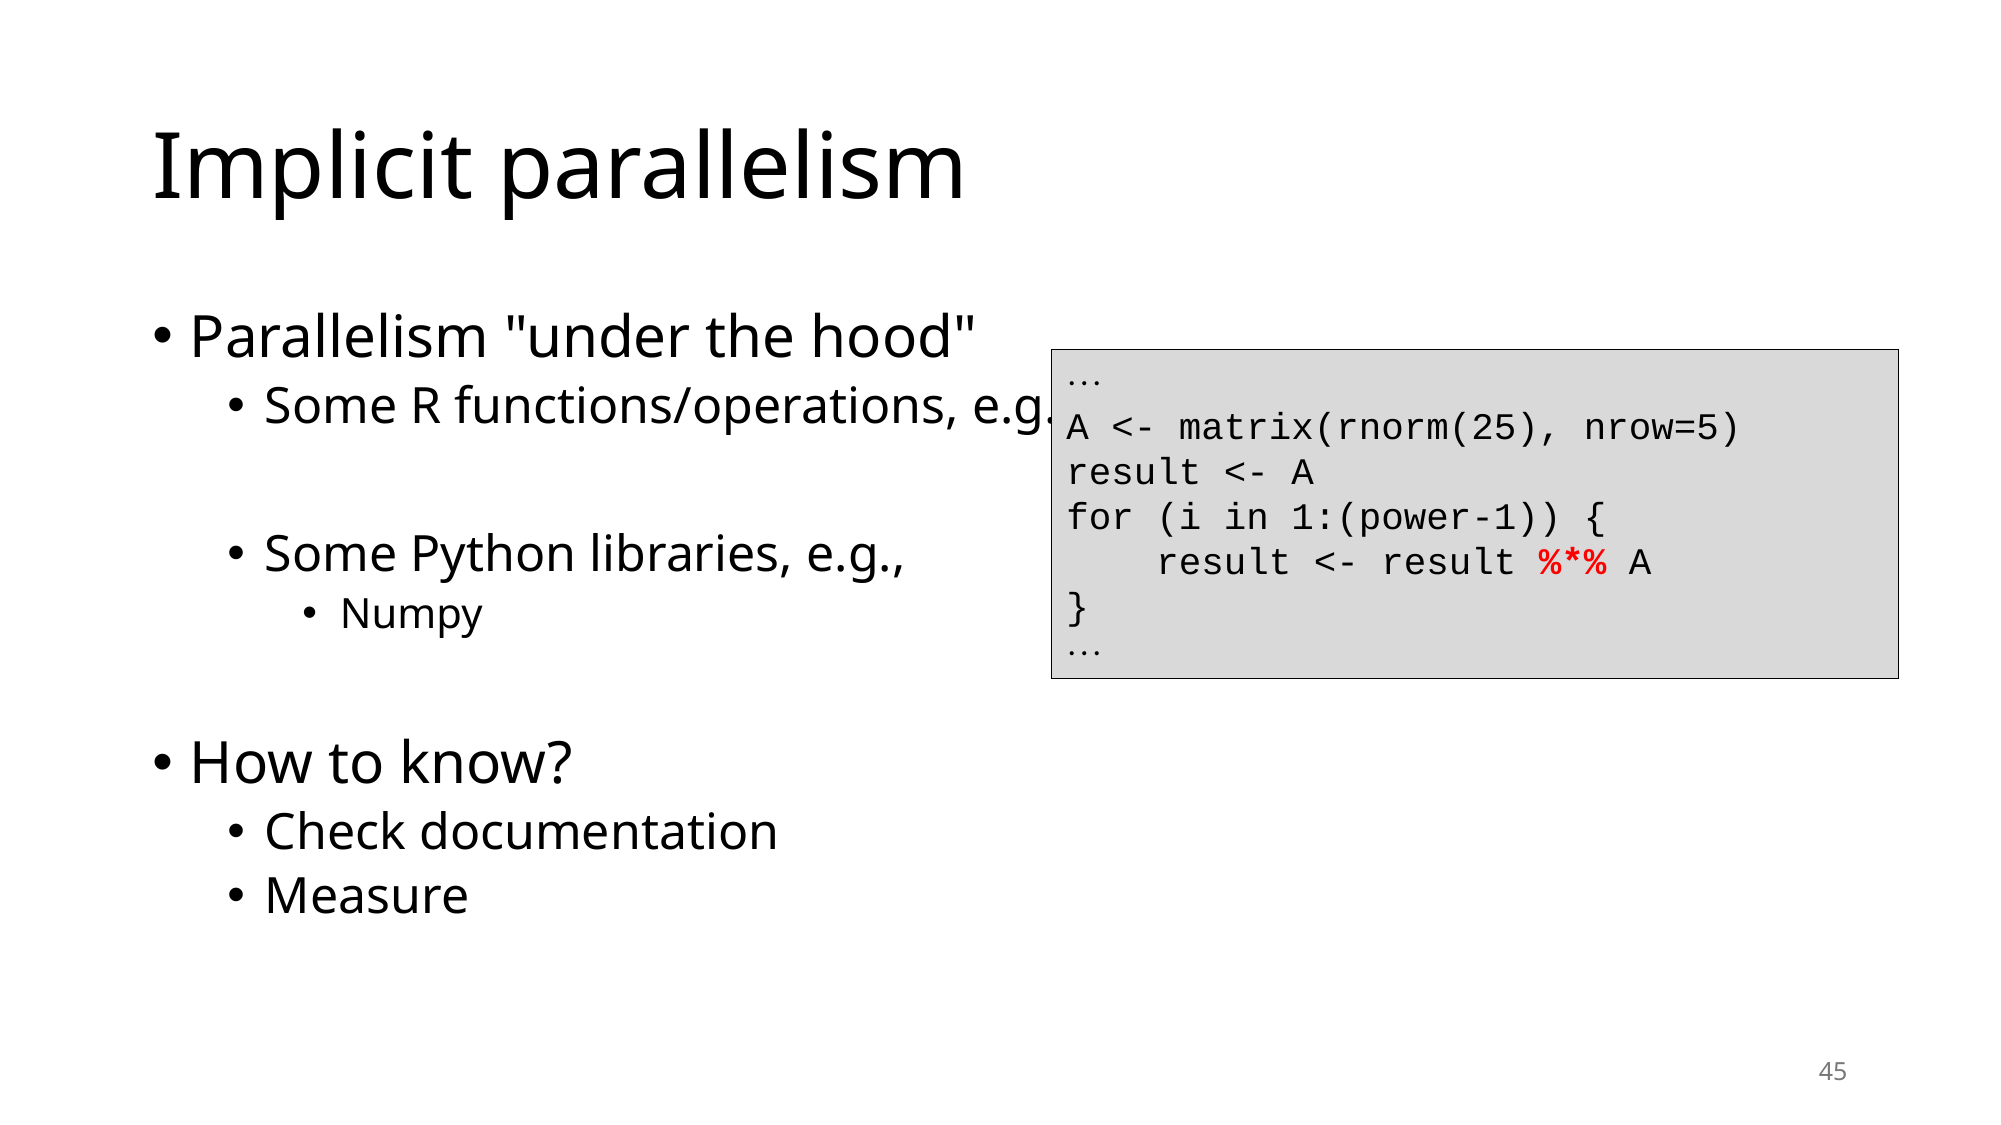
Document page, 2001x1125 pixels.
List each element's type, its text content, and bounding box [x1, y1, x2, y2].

text_box  A <- matrix(rnorm(25), nrow=5) result <- A for (i in 1:(power-1)) { result <- result %*% A }  [1051, 349, 1899, 679]
title Implicit parallelism [137, 59, 1863, 278]
slide_number 45 [1412, 1042, 1863, 1103]
list Parallelism "under the hood" Some R functions/operations, e.g., Some Python libraries, e.g., Numpy How to know? Check documentation Measure [137, 299, 1863, 1014]
